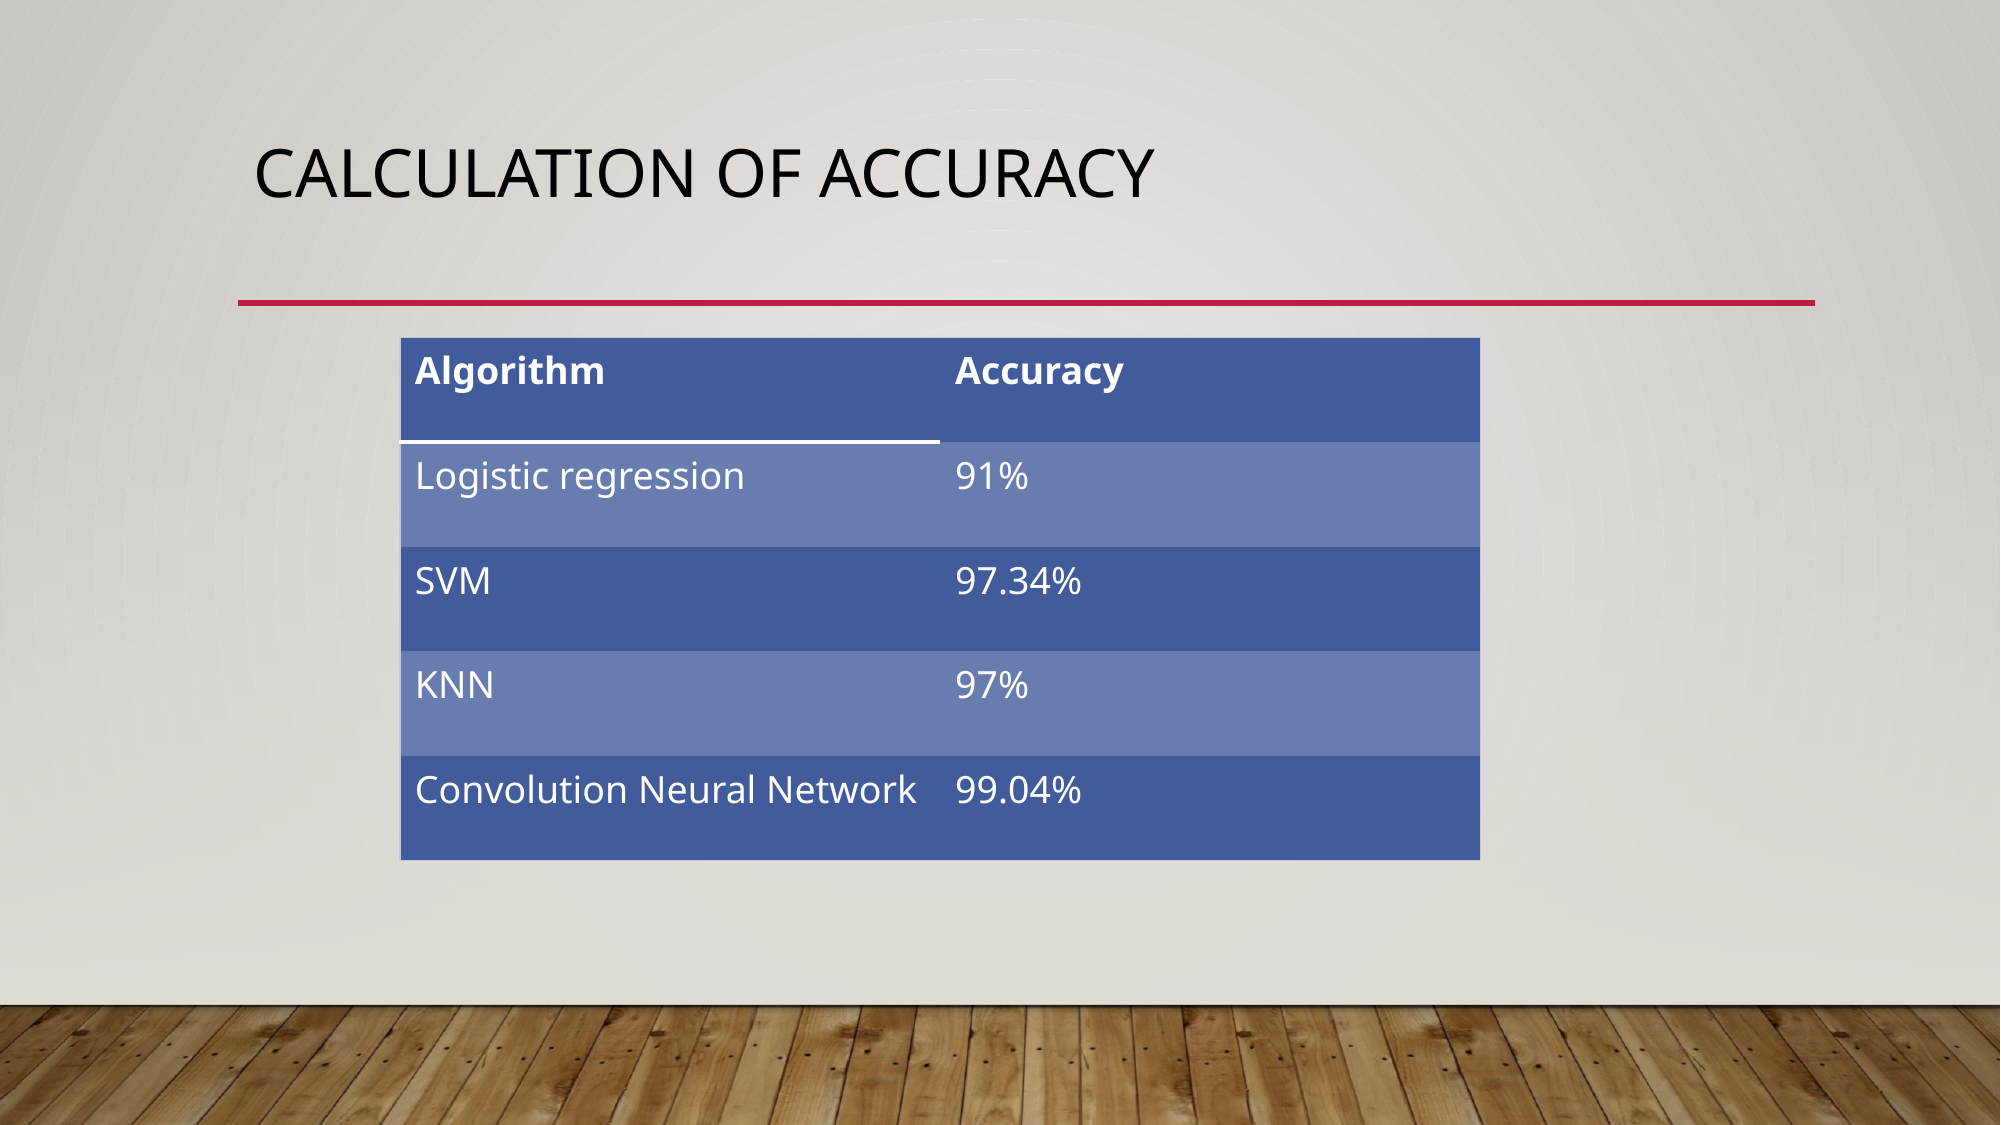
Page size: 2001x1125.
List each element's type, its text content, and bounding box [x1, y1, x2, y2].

table_header Algorithm [401, 338, 940, 440]
table_cell KNN [401, 651, 940, 756]
table_cell 91% [940, 442, 1480, 547]
table_cell 99.04% [940, 756, 1480, 860]
table_cell Convolution Neural Network [401, 756, 940, 860]
table_cell 97% [940, 651, 1480, 756]
table_cell 97.34% [940, 547, 1480, 651]
table_cell Logistic regression [401, 444, 940, 547]
title Calculation of accuracy [238, 131, 1814, 305]
picture [0, 1005, 2000, 1125]
table_header Accuracy [940, 338, 1480, 442]
table_cell SVM [401, 547, 940, 651]
